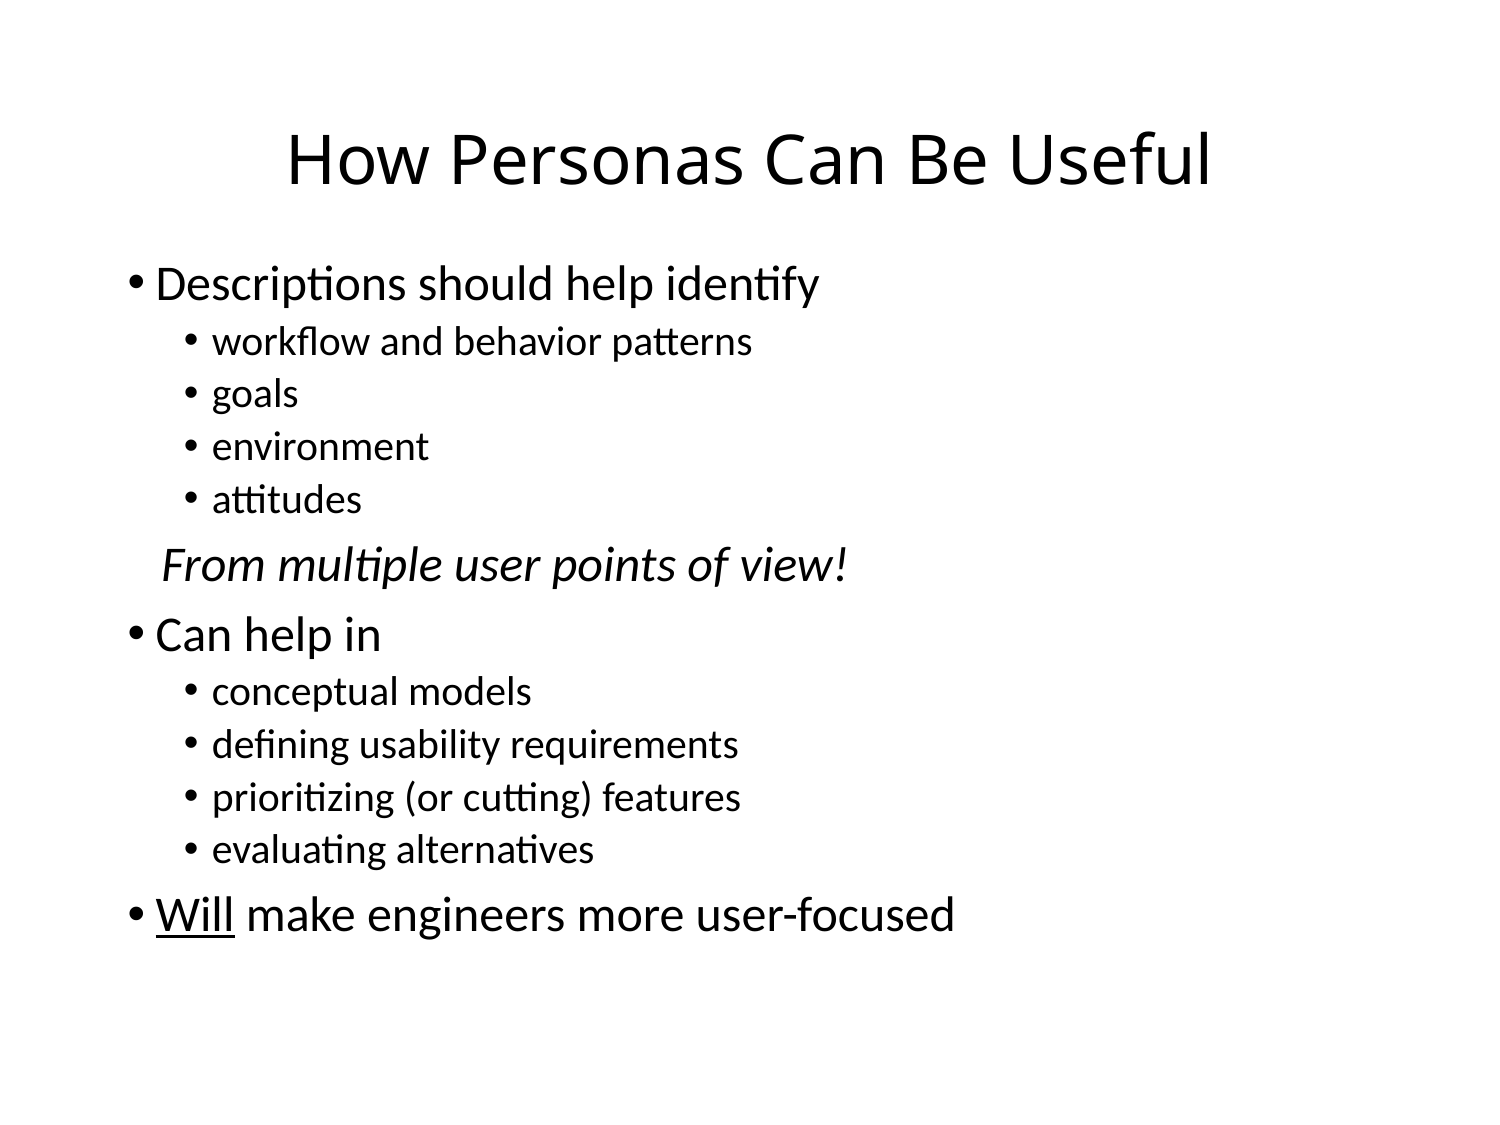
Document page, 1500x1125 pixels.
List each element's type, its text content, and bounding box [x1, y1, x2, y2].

title How Personas Can Be Useful [112, 99, 1388, 225]
list Descriptions should help identify workflow and behavior patterns goals environment attitudes From multiple user points of view! Can help in conceptual models defining usability requirements prioritizing (or cutting) features evaluating alternatives Will make engineers more user-focused [112, 249, 1388, 1000]
